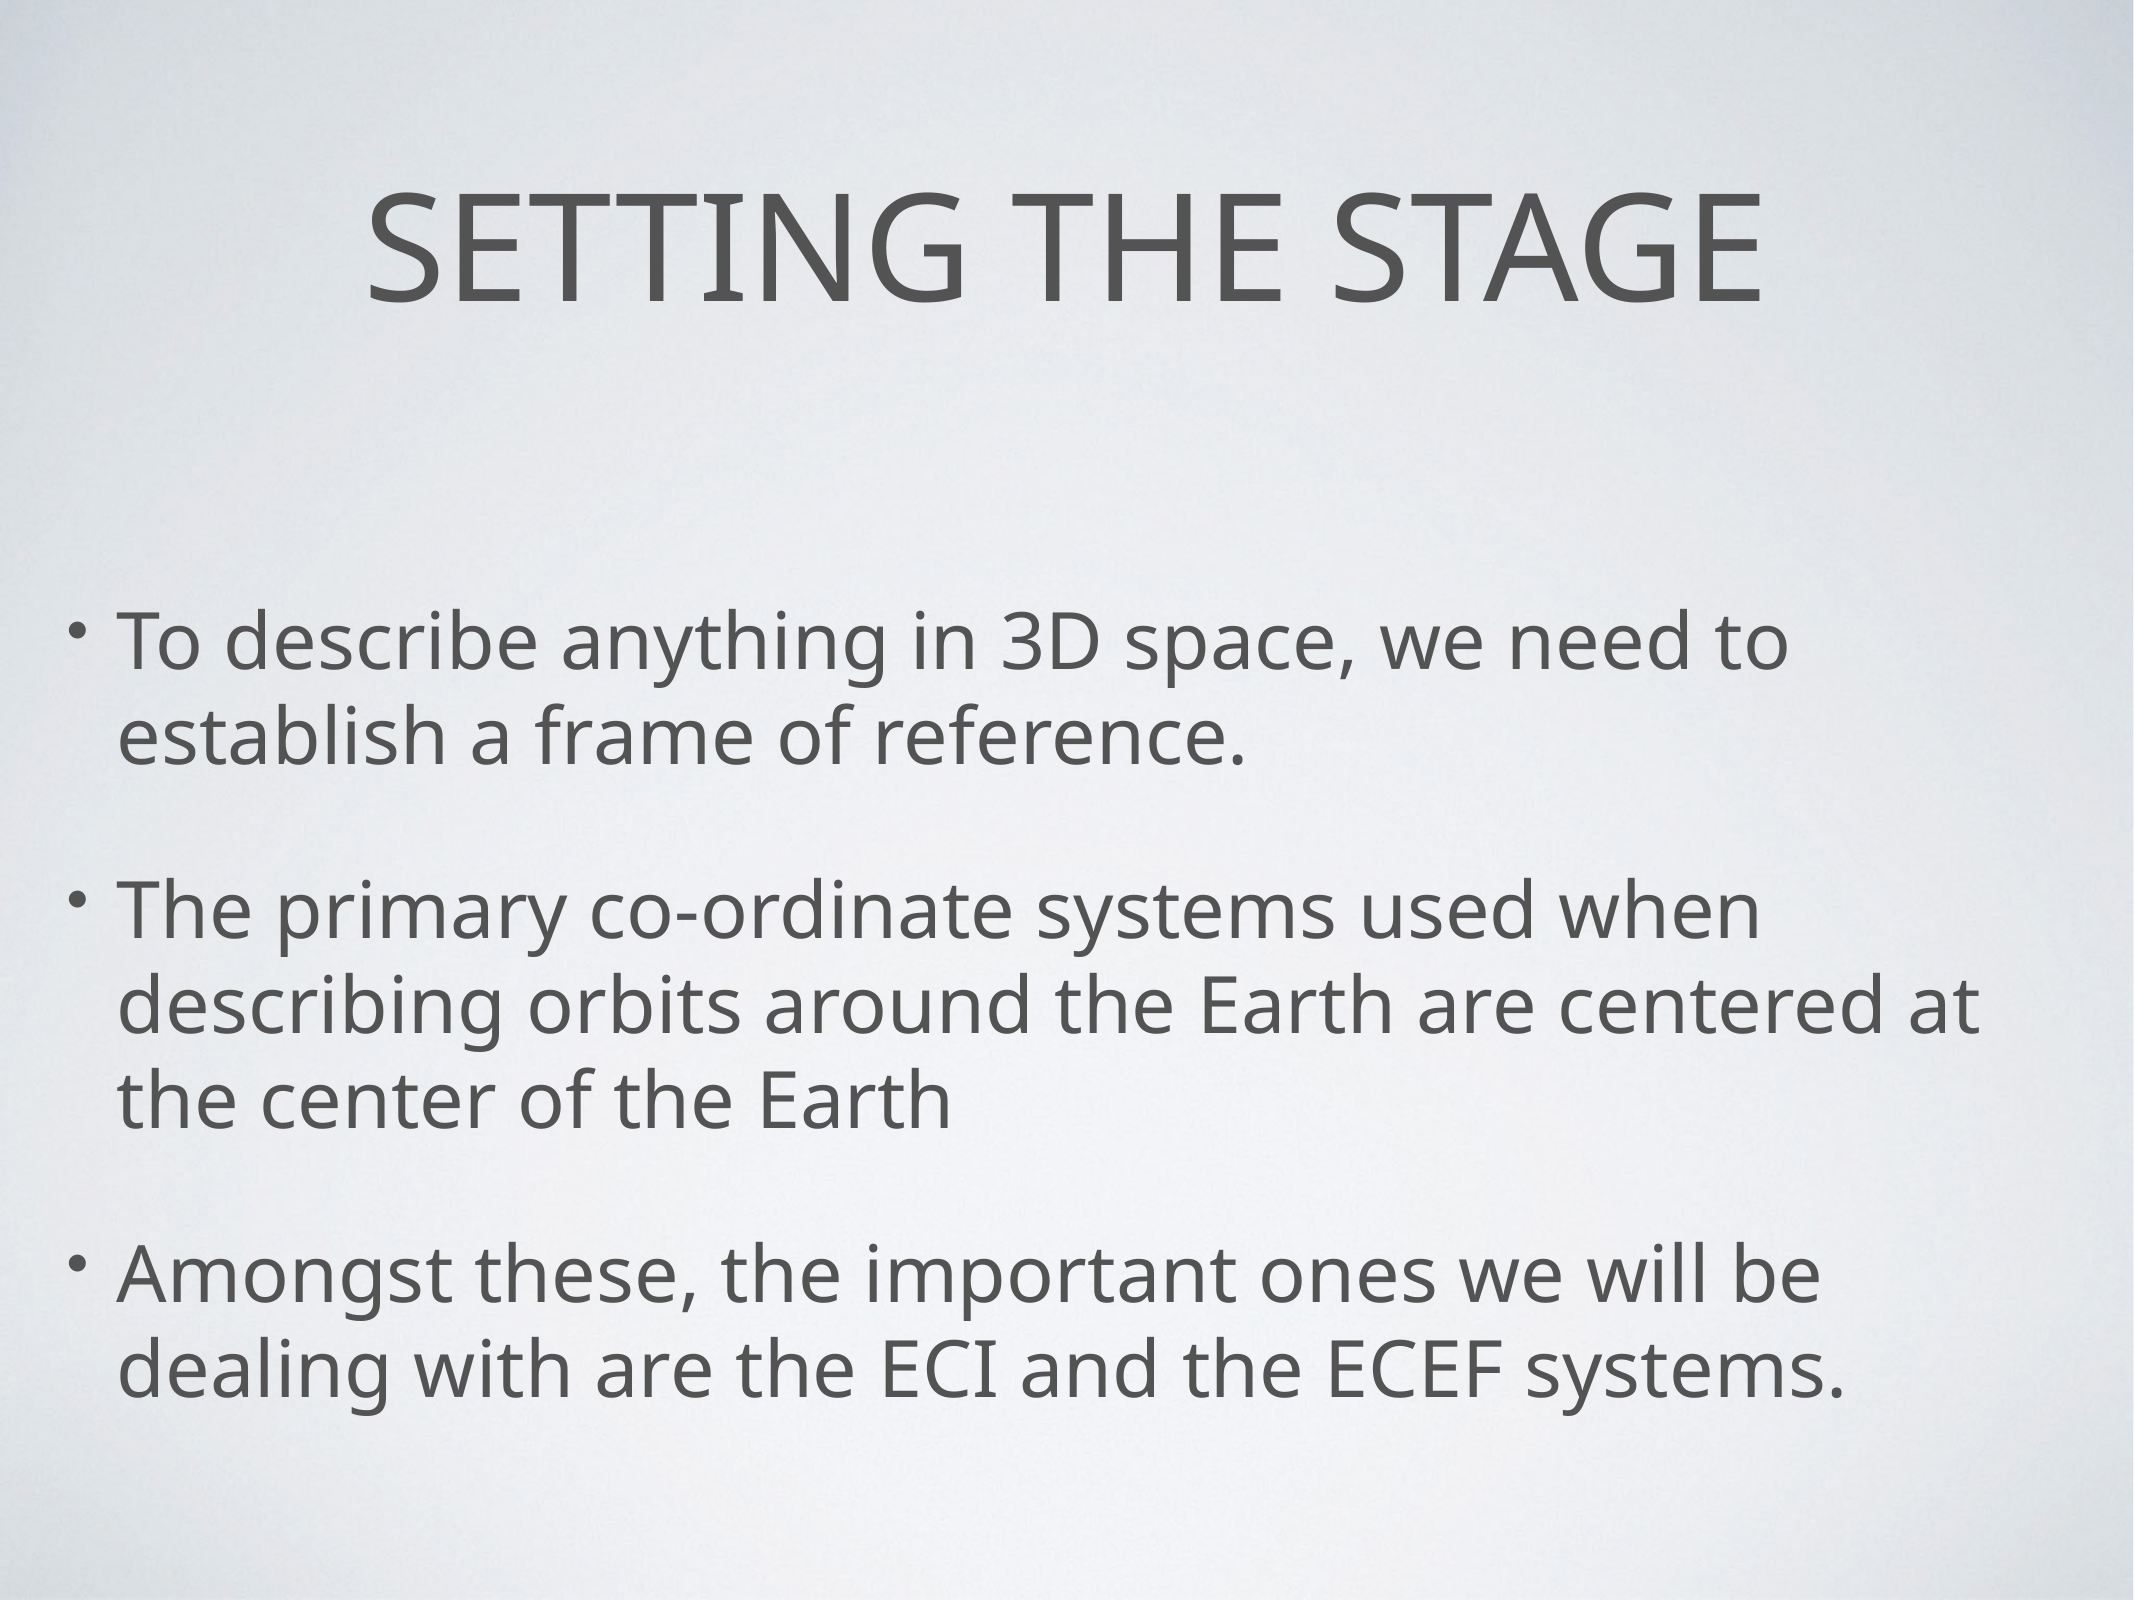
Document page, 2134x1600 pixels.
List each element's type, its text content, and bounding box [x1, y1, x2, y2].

title setting the stage [57, 41, 2076, 443]
picture [0, 0, 2134, 1600]
list To describe anything in 3D space, we need to establish a frame of reference. The primary co-ordinate systems used when describing orbits around the Earth are centered at the center of the Earth Amongst these, the important ones we will be dealing with are the ECI and the ECEF systems. [57, 522, 2076, 1482]
